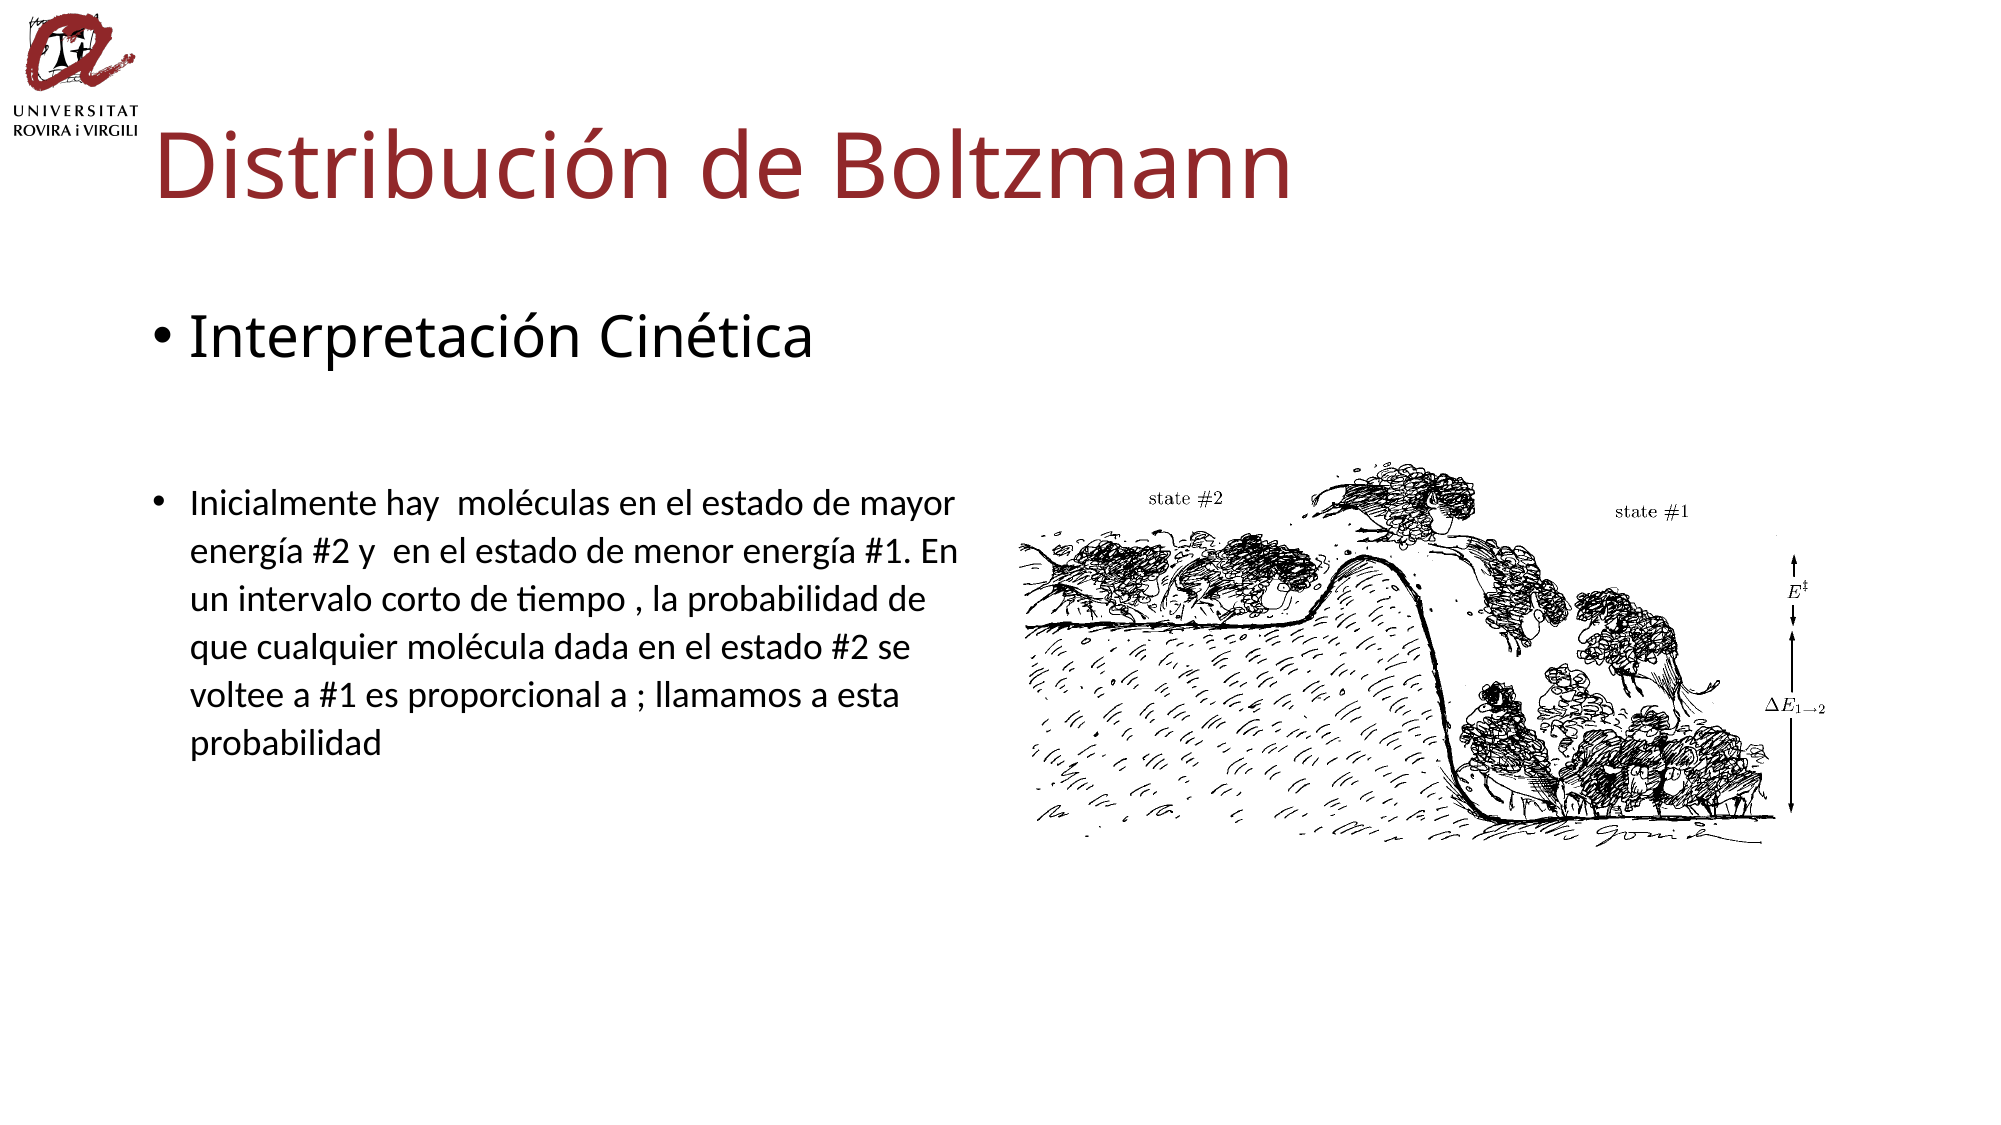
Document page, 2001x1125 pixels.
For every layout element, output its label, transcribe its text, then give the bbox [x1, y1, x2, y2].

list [1011, 449, 1863, 864]
title Distribución de Boltzmann [137, 59, 1863, 278]
picture [14, 13, 138, 136]
